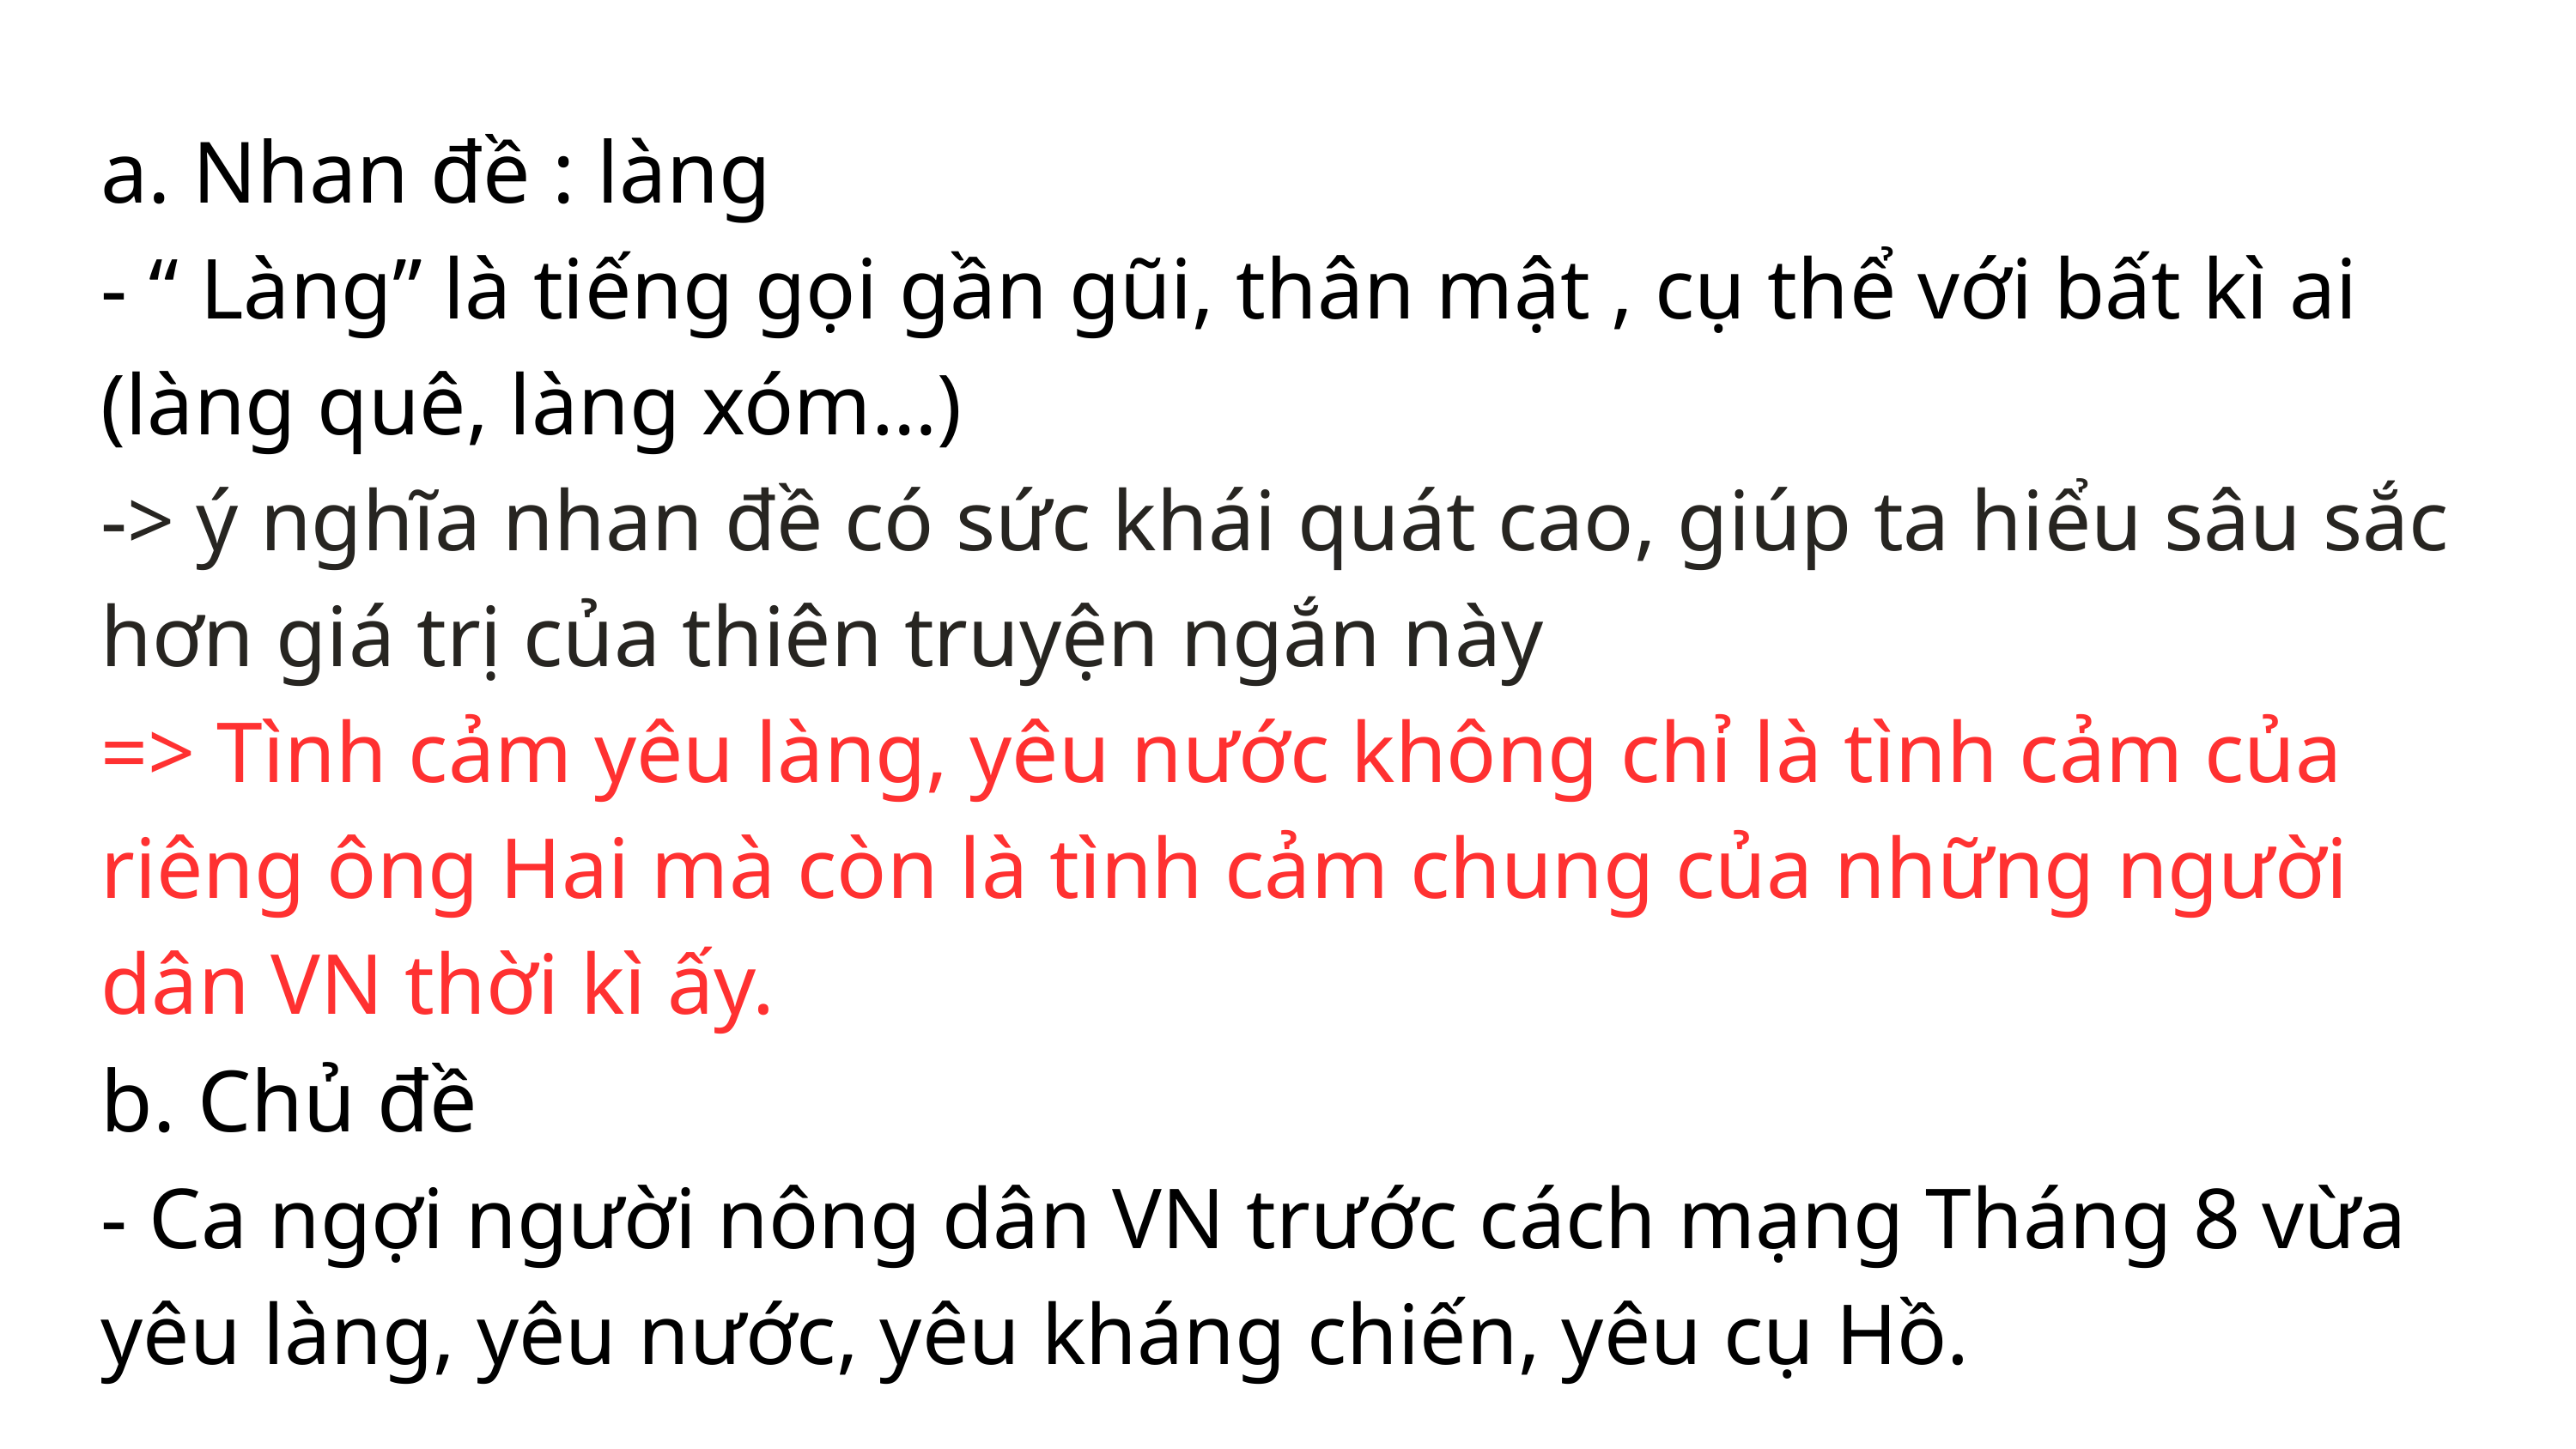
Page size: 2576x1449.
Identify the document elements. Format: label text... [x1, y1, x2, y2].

text_box a. Nhan đề : làng - “ Làng” là tiếng gọi gần gũi, thân mật , cụ thể với bất kì ai (làng quê, làng xóm…) -> ý nghĩa nhan đề có sức khái quát cao, giúp ta hiểu sâu sắc hơn giá trị của thiên truyện ngắn này => Tình cảm yêu làng, yêu nước không chỉ là tình cảm của riêng ông Hai mà còn là tình cảm chung của những người dân VN thời kì ấy. b. Chủ đề - Ca ngợi người nông dân VN trước cách mạng Tháng 8 vừa yêu làng, yêu nước, yêu kháng chiến, yêu cụ Hồ. [100, 0, 2476, 1381]
